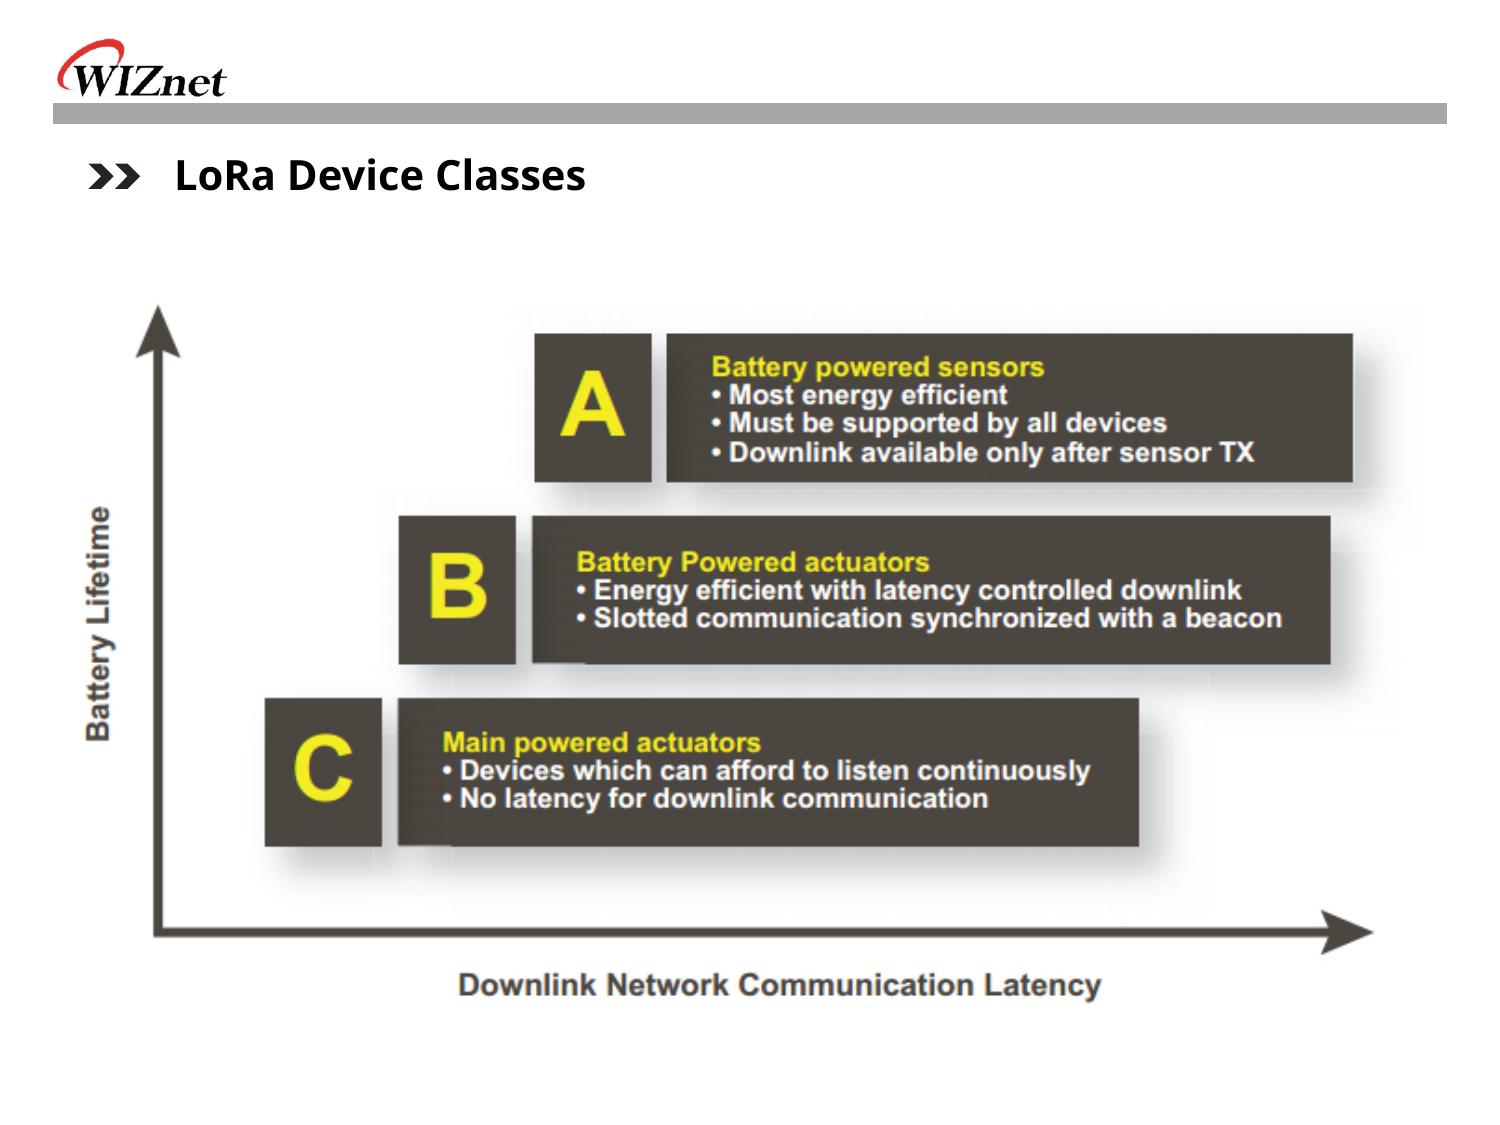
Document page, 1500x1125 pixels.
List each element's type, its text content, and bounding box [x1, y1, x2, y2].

picture [29, 267, 1465, 1035]
list LoRa Device Classes [159, 141, 1383, 212]
picture [53, 36, 231, 102]
